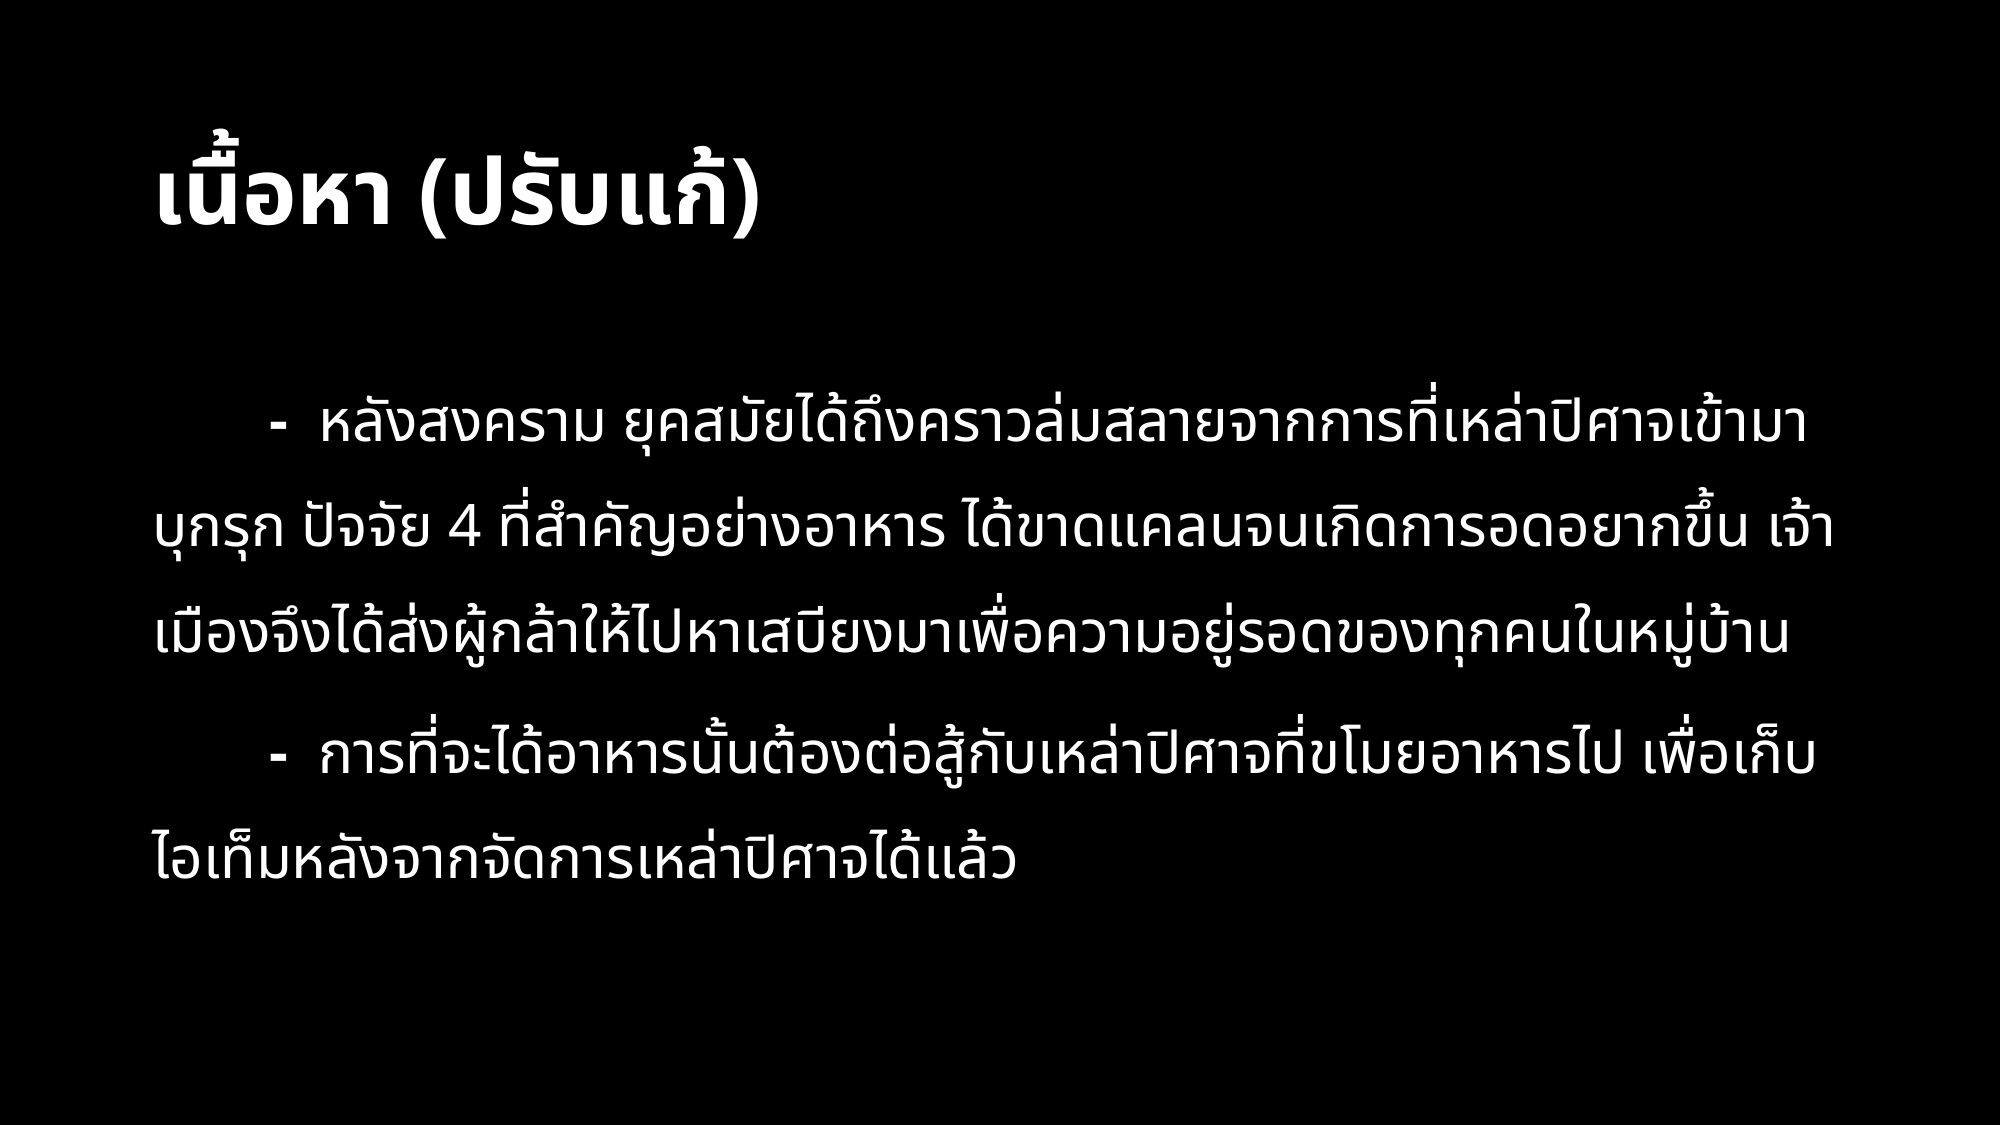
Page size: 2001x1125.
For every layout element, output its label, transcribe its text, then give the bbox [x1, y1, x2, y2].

list - หลังสงคราม ยุคสมัยได้ถึงคราวล่มสลายจากการที่เหล่าปิศาจเข้ามาบุกรุก ปัจจัย 4 ที่สำคัญอย่างอาหาร ได้ขาดแคลนจนเกิดการอดอยากขึ้น เจ้าเมืองจึงได้ส่งผู้กล้าให้ไปหาเสบียงมาเพื่อความอยู่รอดของทุกคนในหมู่บ้าน - การที่จะได้อาหารนั้นต้องต่อสู้กับเหล่าปิศาจที่ขโมยอาหารไป เพื่อเก็บไอเท็มหลังจากจัดการเหล่าปิศาจได้แล้ว [137, 340, 1863, 1009]
title เนื้อหา (ปรับแก้) [137, 91, 798, 298]
